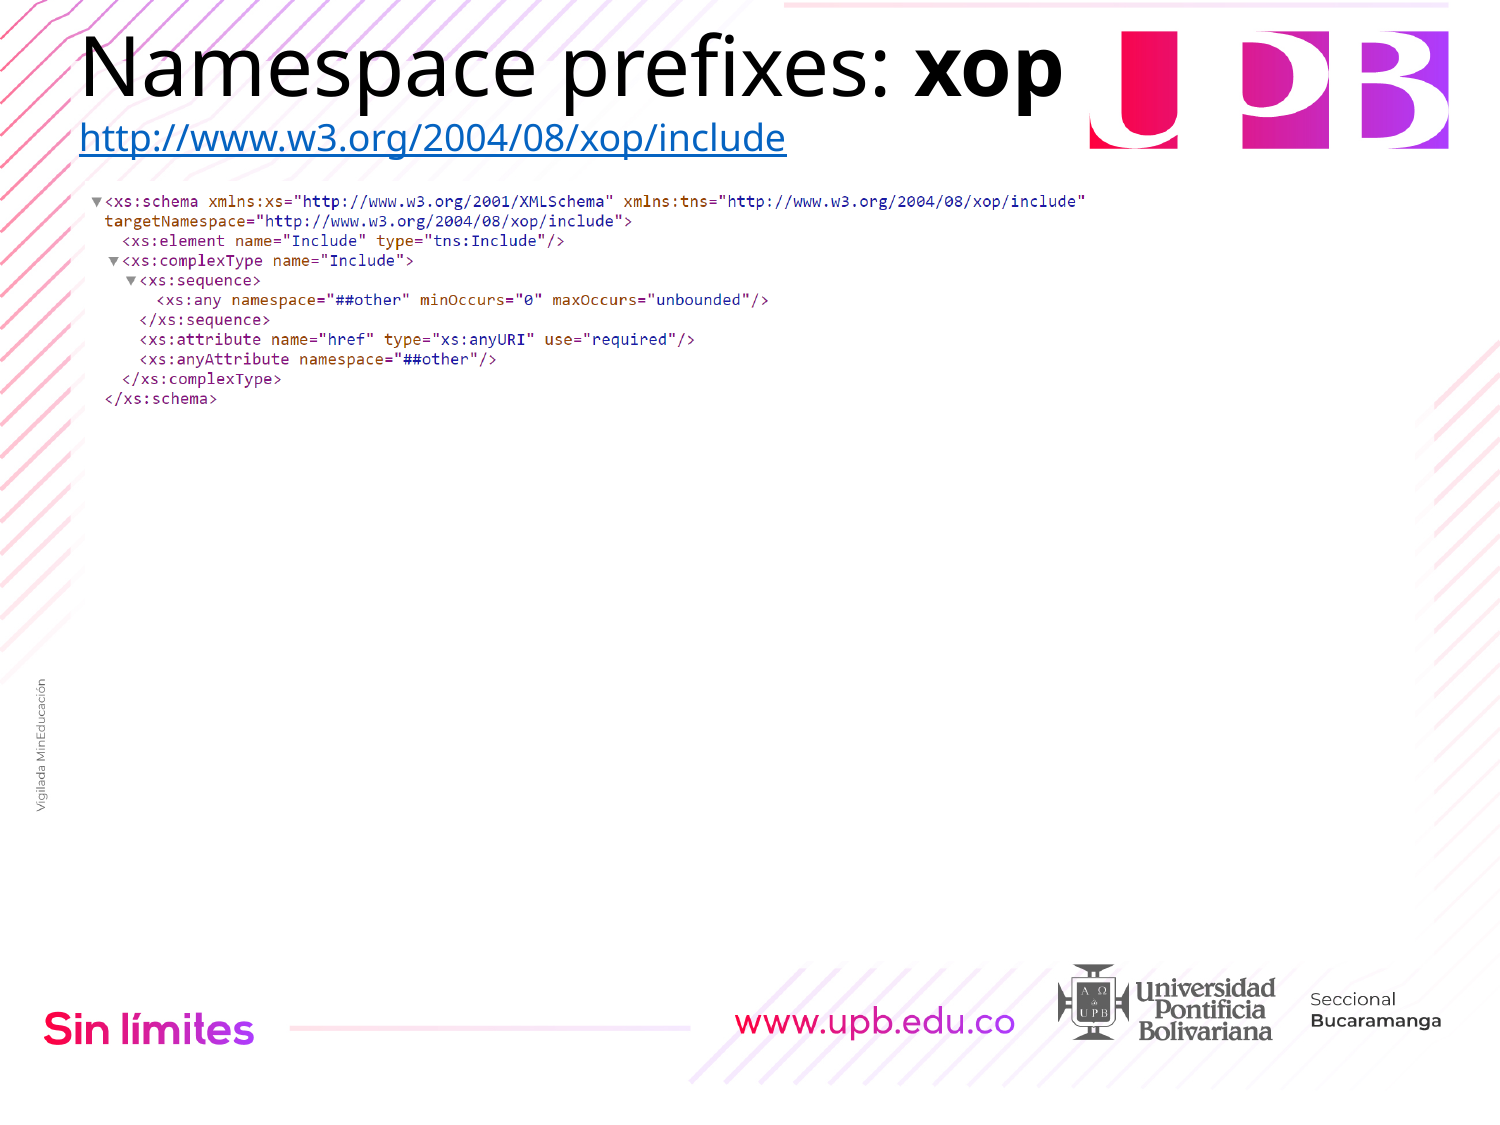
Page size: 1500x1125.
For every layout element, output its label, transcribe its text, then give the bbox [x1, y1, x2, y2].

title Namespace prefixes: xop http://www.w3.org/2004/08/xop/include [63, 0, 1358, 192]
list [84, 181, 1415, 961]
picture [0, 0, 1500, 1091]
